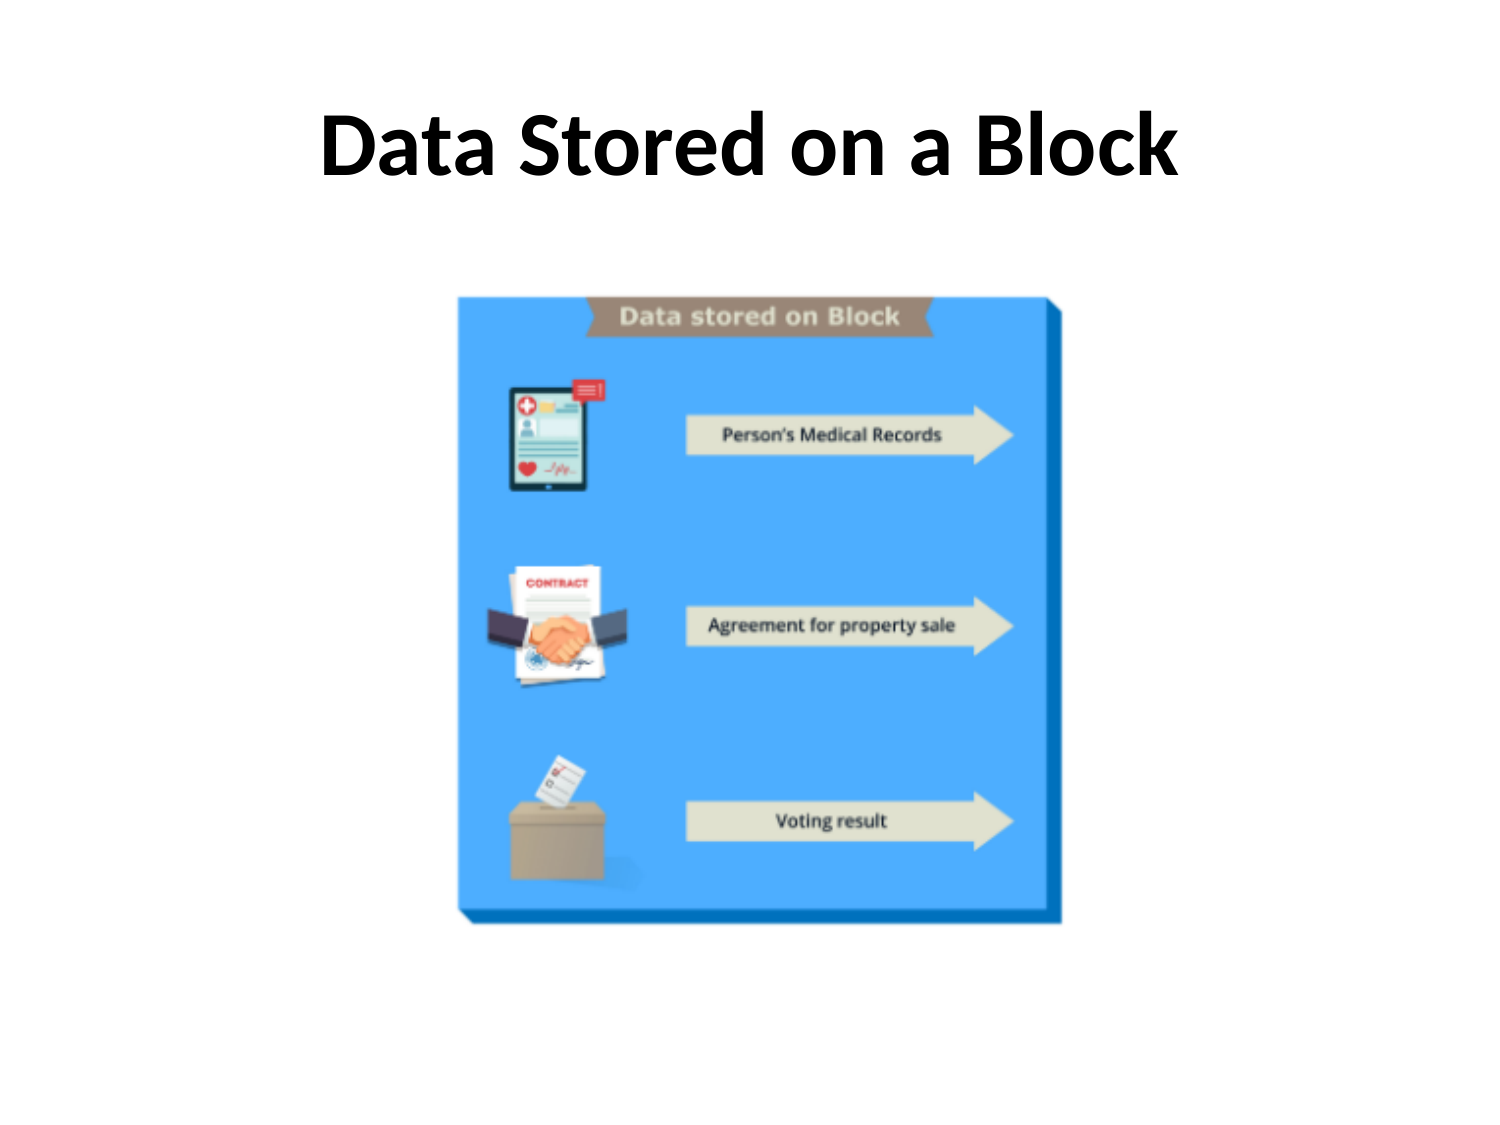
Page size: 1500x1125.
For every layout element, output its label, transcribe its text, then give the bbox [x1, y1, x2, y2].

title Data Stored on a Block [75, 45, 1425, 233]
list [424, 274, 1091, 950]
